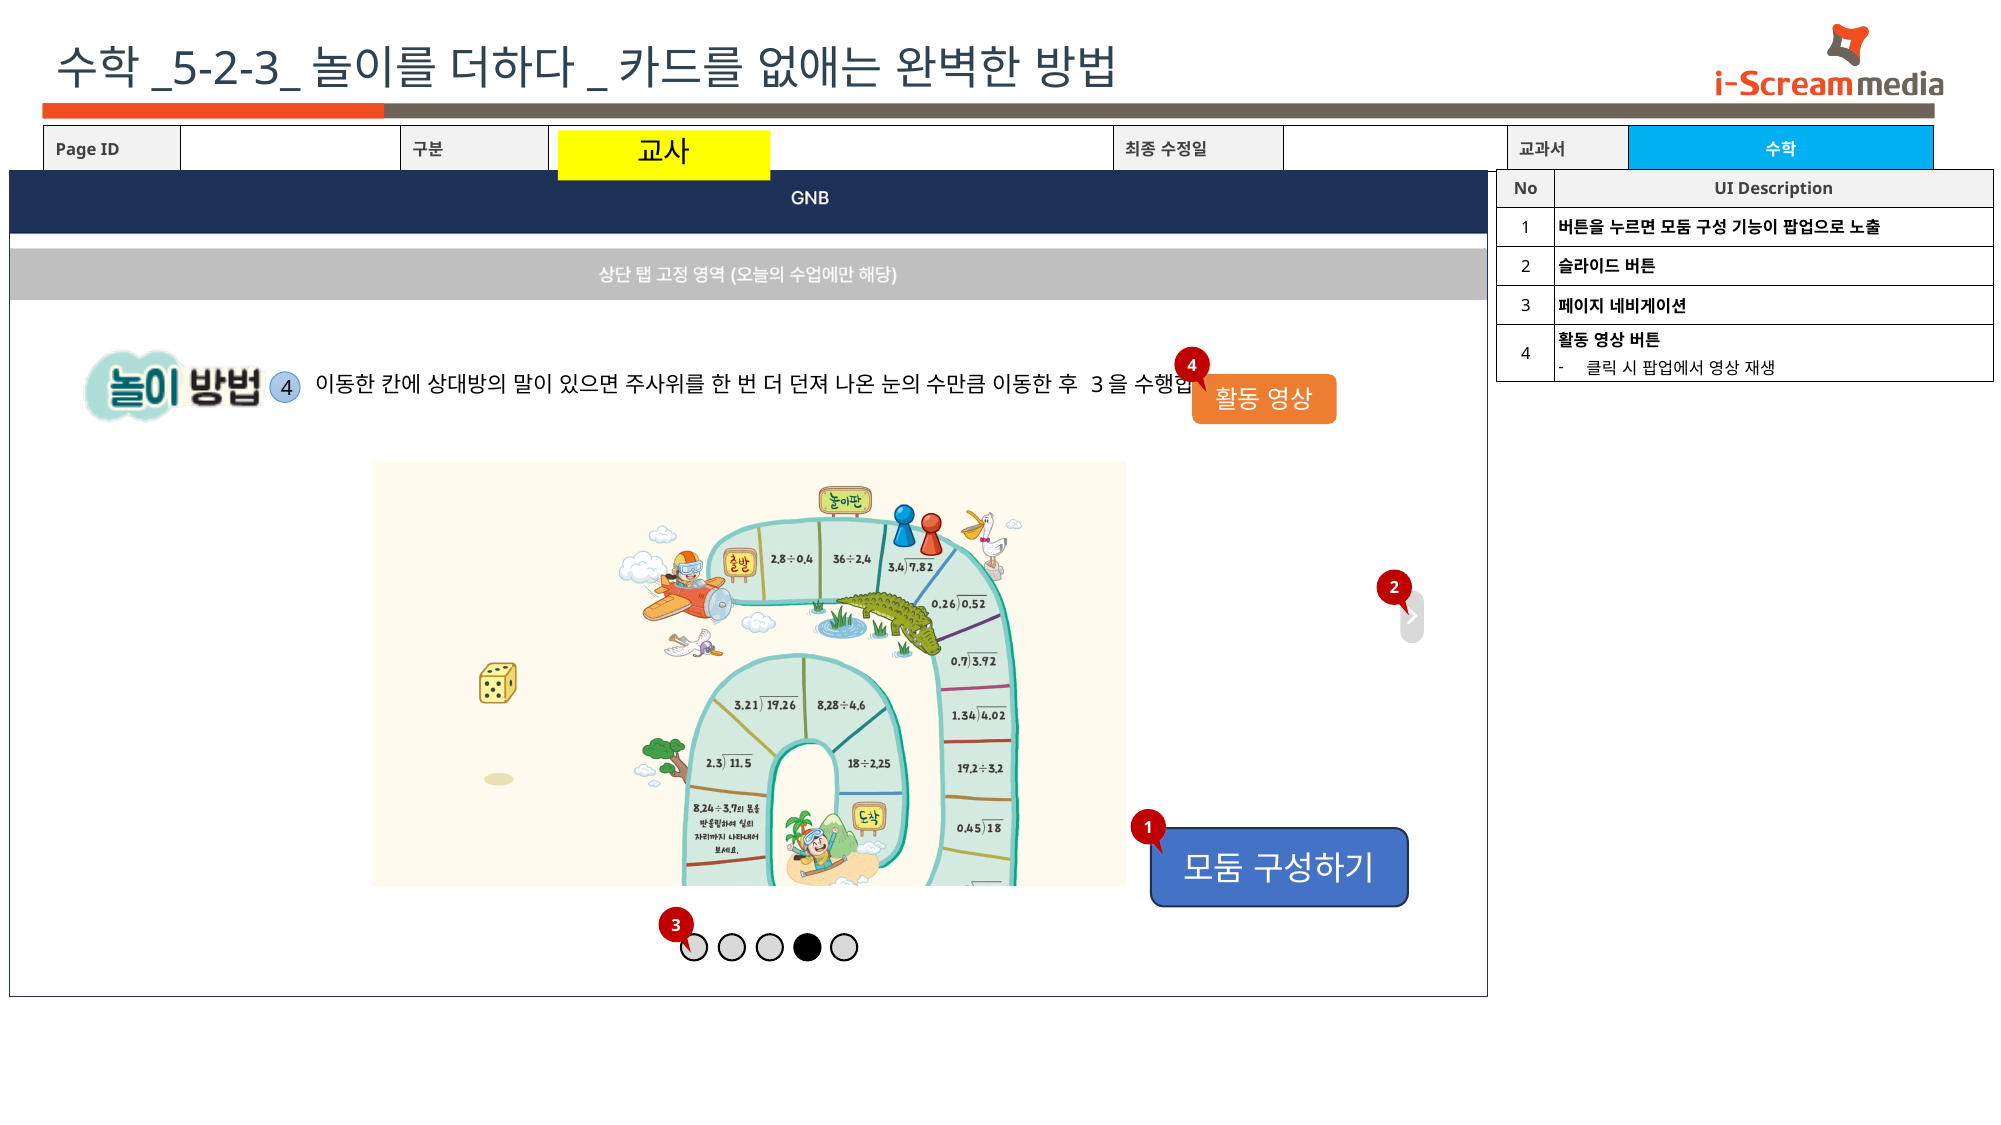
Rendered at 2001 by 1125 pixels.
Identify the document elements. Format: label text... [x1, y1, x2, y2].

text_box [1400, 590, 1424, 644]
table_cell 페이지 네비게이션 [1555, 286, 1993, 324]
table_cell 활동 영상 버튼 클릭 시 팝업에서 영상 재생 [1555, 325, 1993, 381]
table_cell 슬라이드 버튼 [1555, 247, 1993, 285]
table_cell 3 [1497, 286, 1554, 324]
table_cell 1 [1497, 208, 1554, 246]
table_header UI Description [1555, 170, 1993, 207]
text_box 1 [1129, 807, 1168, 856]
table_cell 2 [1497, 247, 1554, 285]
table_cell 버튼을 누르면 모둠 구성 기능이 팝업으로 노출 [1555, 208, 1993, 246]
picture [1715, 23, 1944, 96]
text_box 2 [1375, 568, 1414, 607]
text_box 모둠 구성하기 [1149, 827, 1409, 908]
table_header No [1497, 170, 1554, 207]
table_cell 4 [1497, 325, 1554, 381]
text_box 4 [1175, 345, 1209, 356]
text_box 교사 [557, 130, 771, 181]
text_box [680, 934, 858, 961]
text_box 3 [657, 905, 695, 944]
text_box 활동 영상 [1191, 403, 1338, 426]
title 수학_5-2-3_놀이를 더하다_카드를 없애는 완벽한 방법 [41, 44, 1683, 95]
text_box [269, 356, 1463, 403]
picture [10, 171, 1487, 996]
